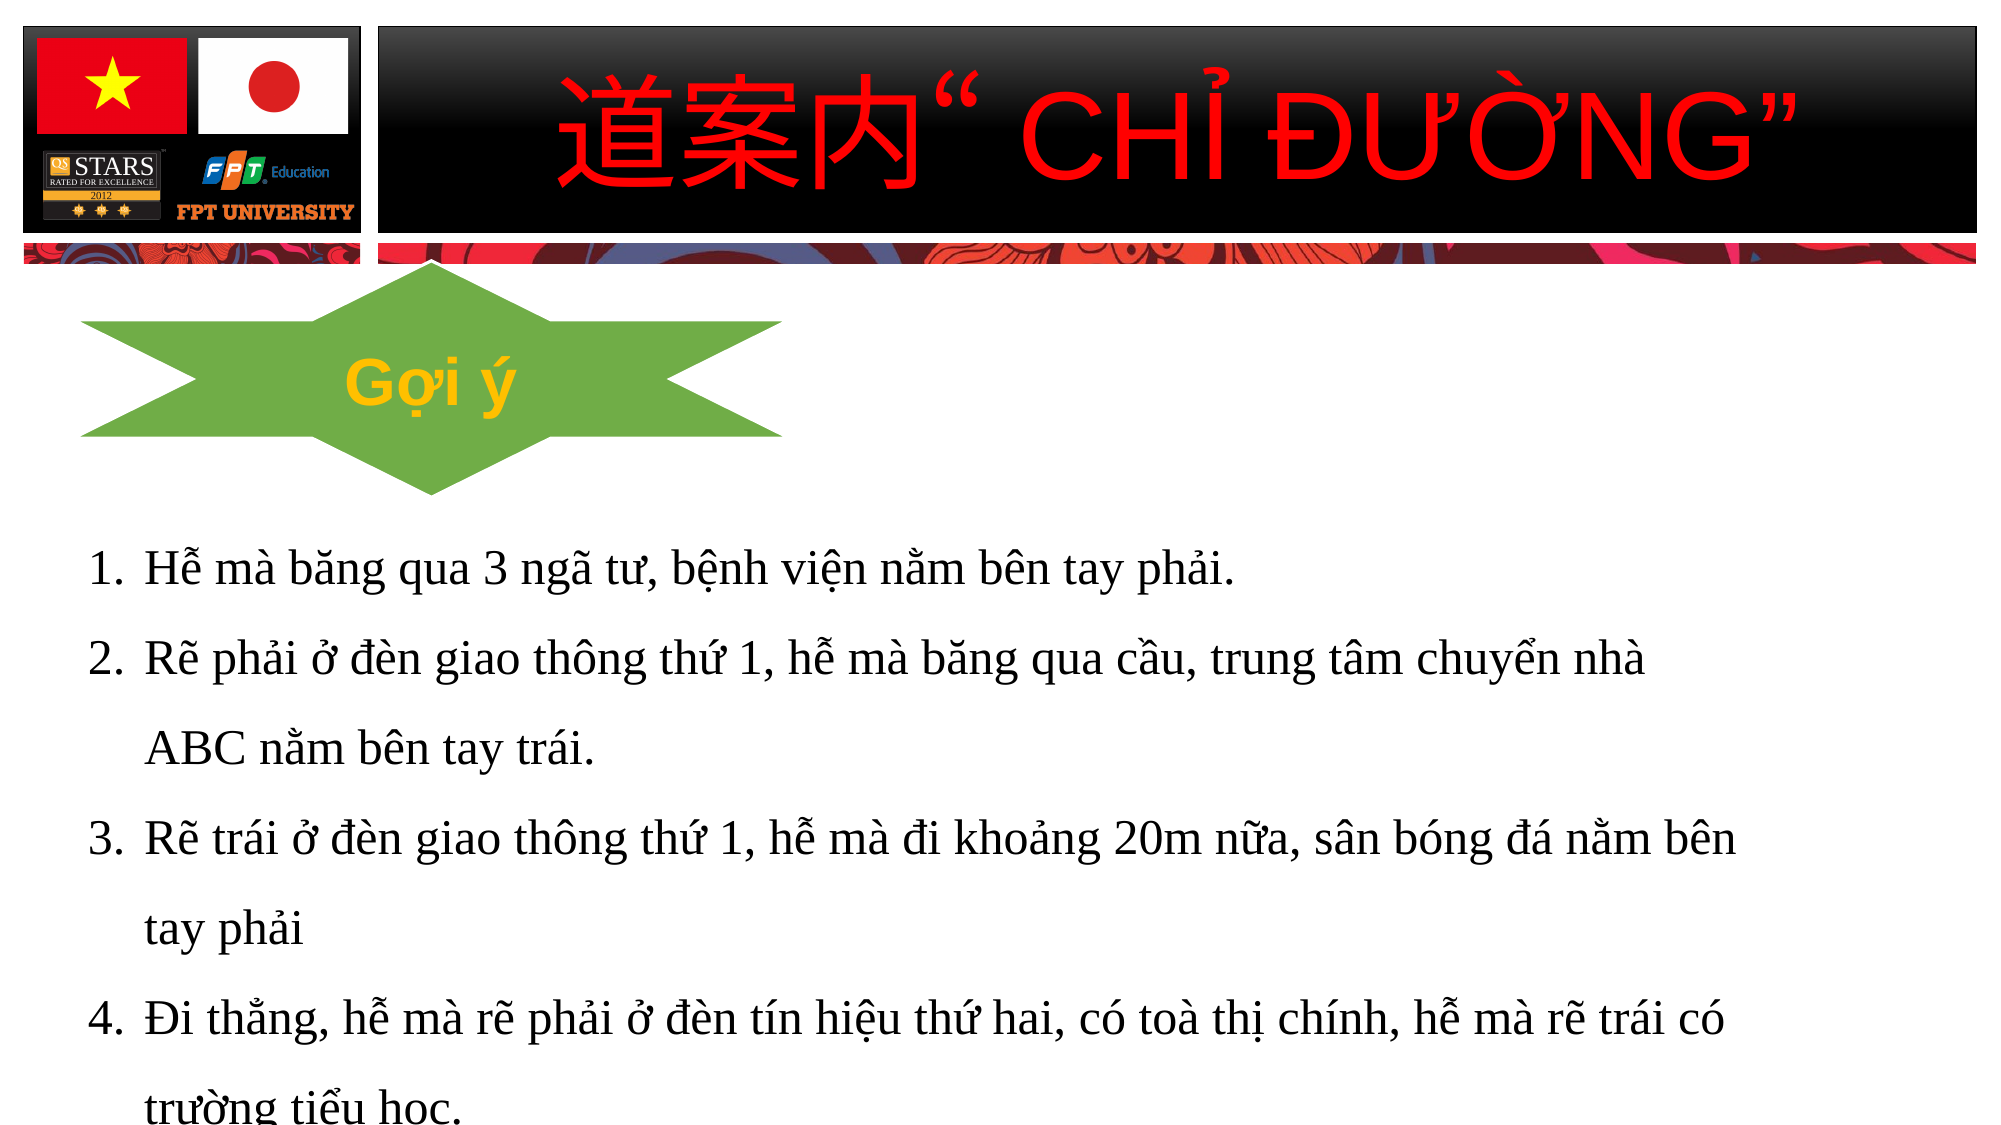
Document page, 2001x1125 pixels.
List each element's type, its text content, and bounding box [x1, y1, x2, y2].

picture [198, 38, 349, 134]
text_box Hễ mà băng qua 3 ngã tư, bệnh viện nằm bên tay phải. Rẽ phải ở đèn giao thông thứ 1, hễ mà băng qua cầu, trung tâm chuyển nhà ABC nằm bên tay trái. Rẽ trái ở đèn giao thông thứ 1, hễ mà đi khoảng 20m nữa, sân bóng đá nằm bên tay phải Đi thẳng, hễ mà rẽ phải ở đèn tín hiệu thứ hai, có toà thị chính, hễ mà rẽ trái có trường tiểu học. [73, 497, 1772, 1125]
picture [36, 136, 361, 233]
picture [37, 38, 187, 134]
text_box [23, 26, 361, 233]
picture [23, 243, 361, 264]
picture [378, 243, 1977, 264]
text_box 道案内“CHỈ ĐƯỜNG” [378, 26, 1977, 233]
text_box Gợi ý [72, 264, 791, 500]
